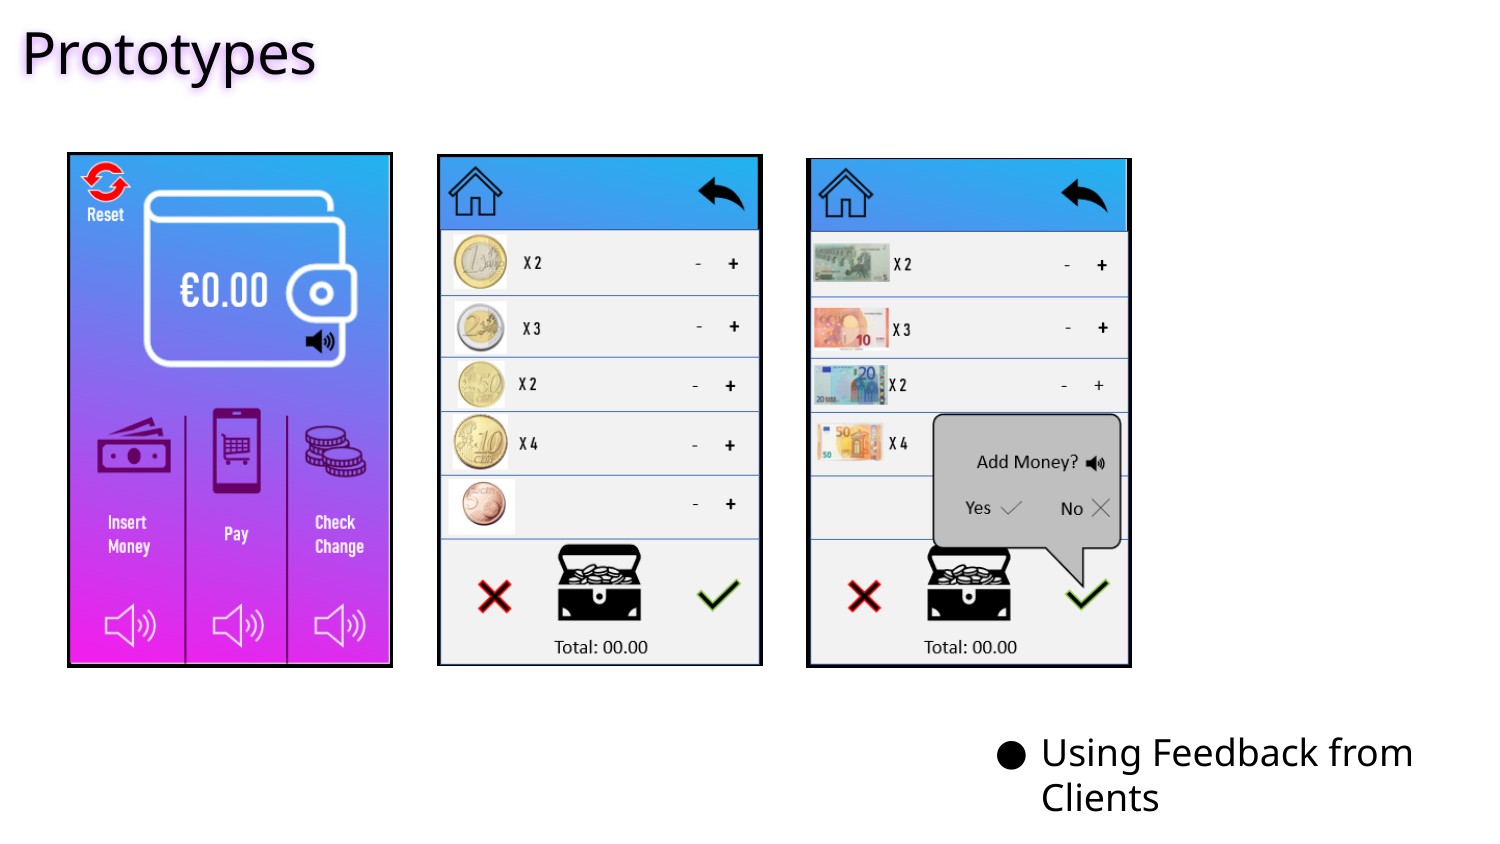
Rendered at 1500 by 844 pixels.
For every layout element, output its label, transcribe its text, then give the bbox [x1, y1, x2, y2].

picture [437, 153, 763, 667]
text_box Using Feedback from Clients [973, 717, 1435, 830]
picture [806, 158, 1133, 668]
picture [67, 152, 394, 668]
title Prototypes [9, 0, 407, 122]
